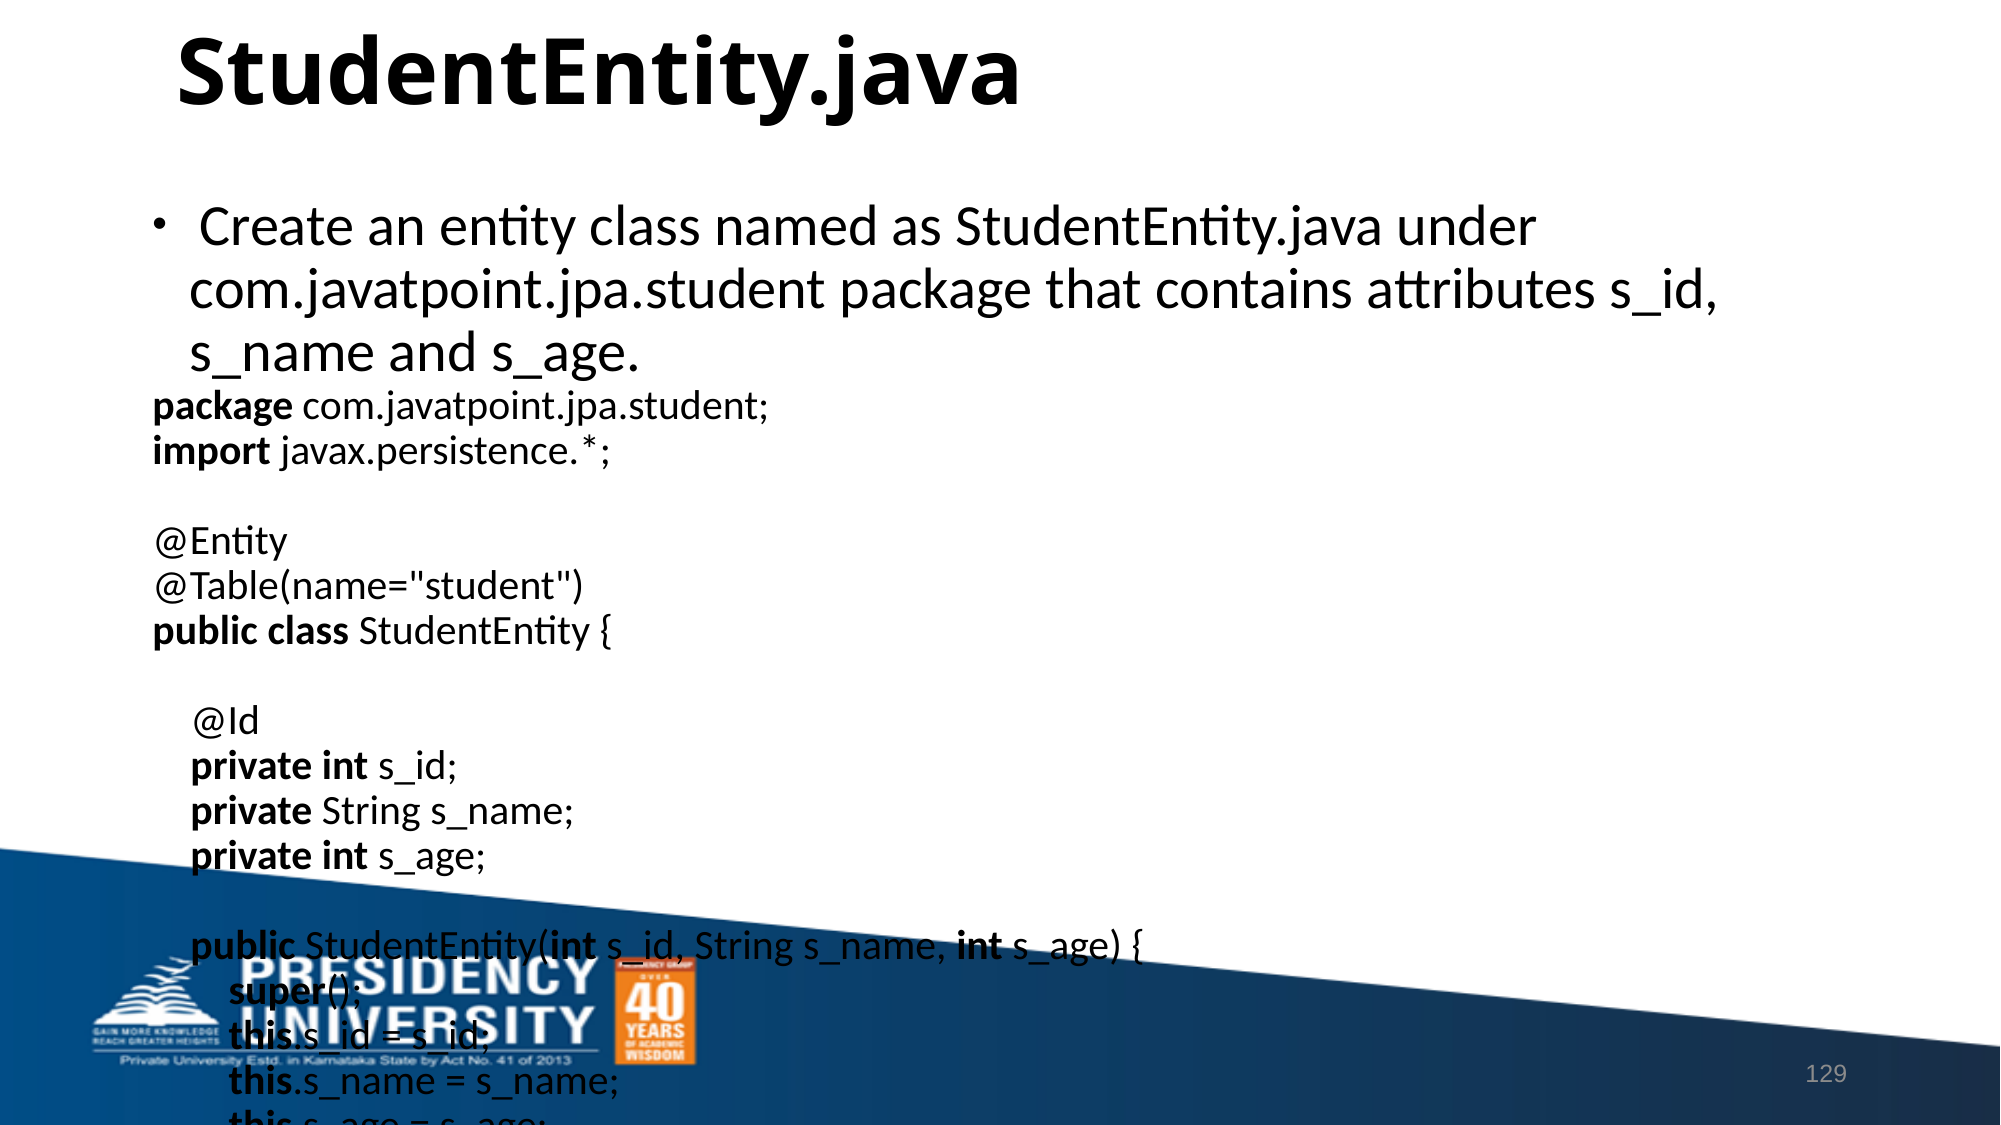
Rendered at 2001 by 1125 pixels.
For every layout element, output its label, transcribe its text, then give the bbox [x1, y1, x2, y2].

title StudentEntity.java [137, 59, 1863, 187]
picture [0, 845, 2000, 1125]
slide_number 129 [1412, 1042, 1863, 1103]
list Create an entity class named as StudentEntity.java under com.javatpoint.jpa.student package that contains attributes s_id, s_name and s_age. package com.javatpoint.jpa.student; import javax.persistence.*; @Entity @Table(name="student") public class StudentEntity { @Id private int s_id; private String s_name; private int s_age; public StudentEntity(int s_id, String s_name, int s_age) { super(); this.s_id = s_id; this.s_name = s_name; this.s_age = s_age; } public StudentEntity() { super(); } public int getS_id() { return s_id; } public void setS_id(int s_id) { this.s_id = s_id; } public String getS_name() { return s_name; } public void setS_name(String s_name) { this.s_name = s_name; } public int getS_age() { return s_age; } public void setS_age(int s_age) { this.s_age = s_age; } } [137, 187, 1863, 1014]
